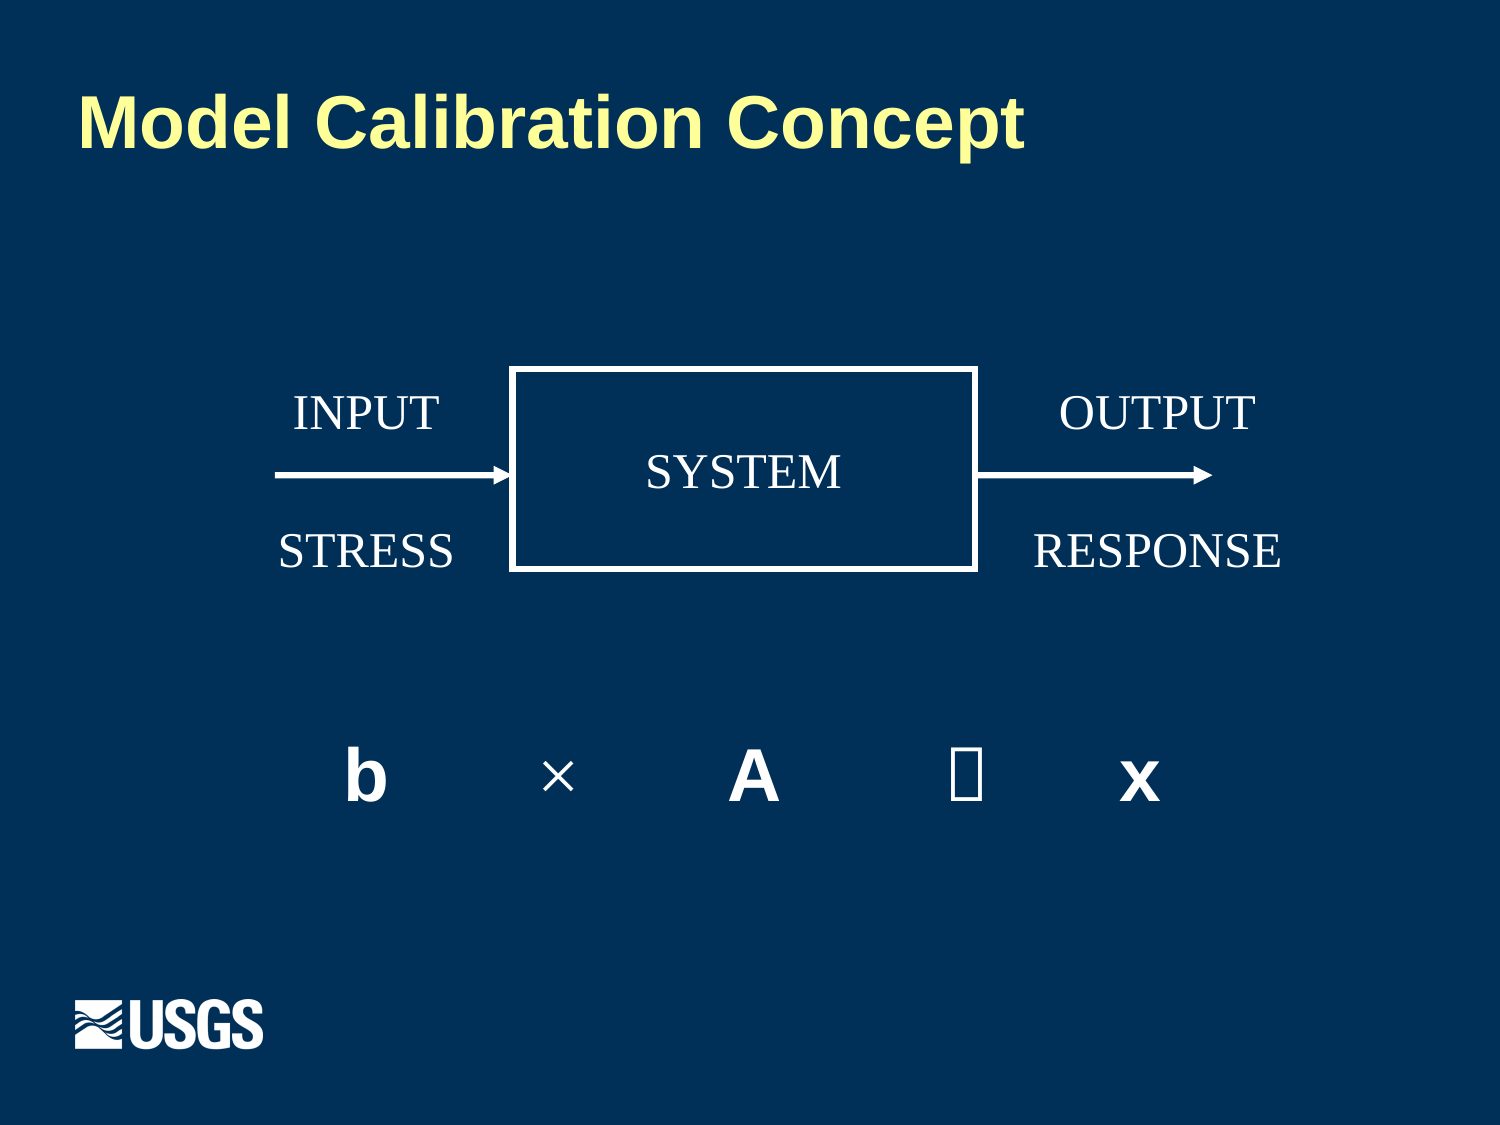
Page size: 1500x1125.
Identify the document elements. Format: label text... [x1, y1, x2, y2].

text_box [262, 368, 1299, 826]
title Model Calibration Concept [62, 24, 1425, 213]
